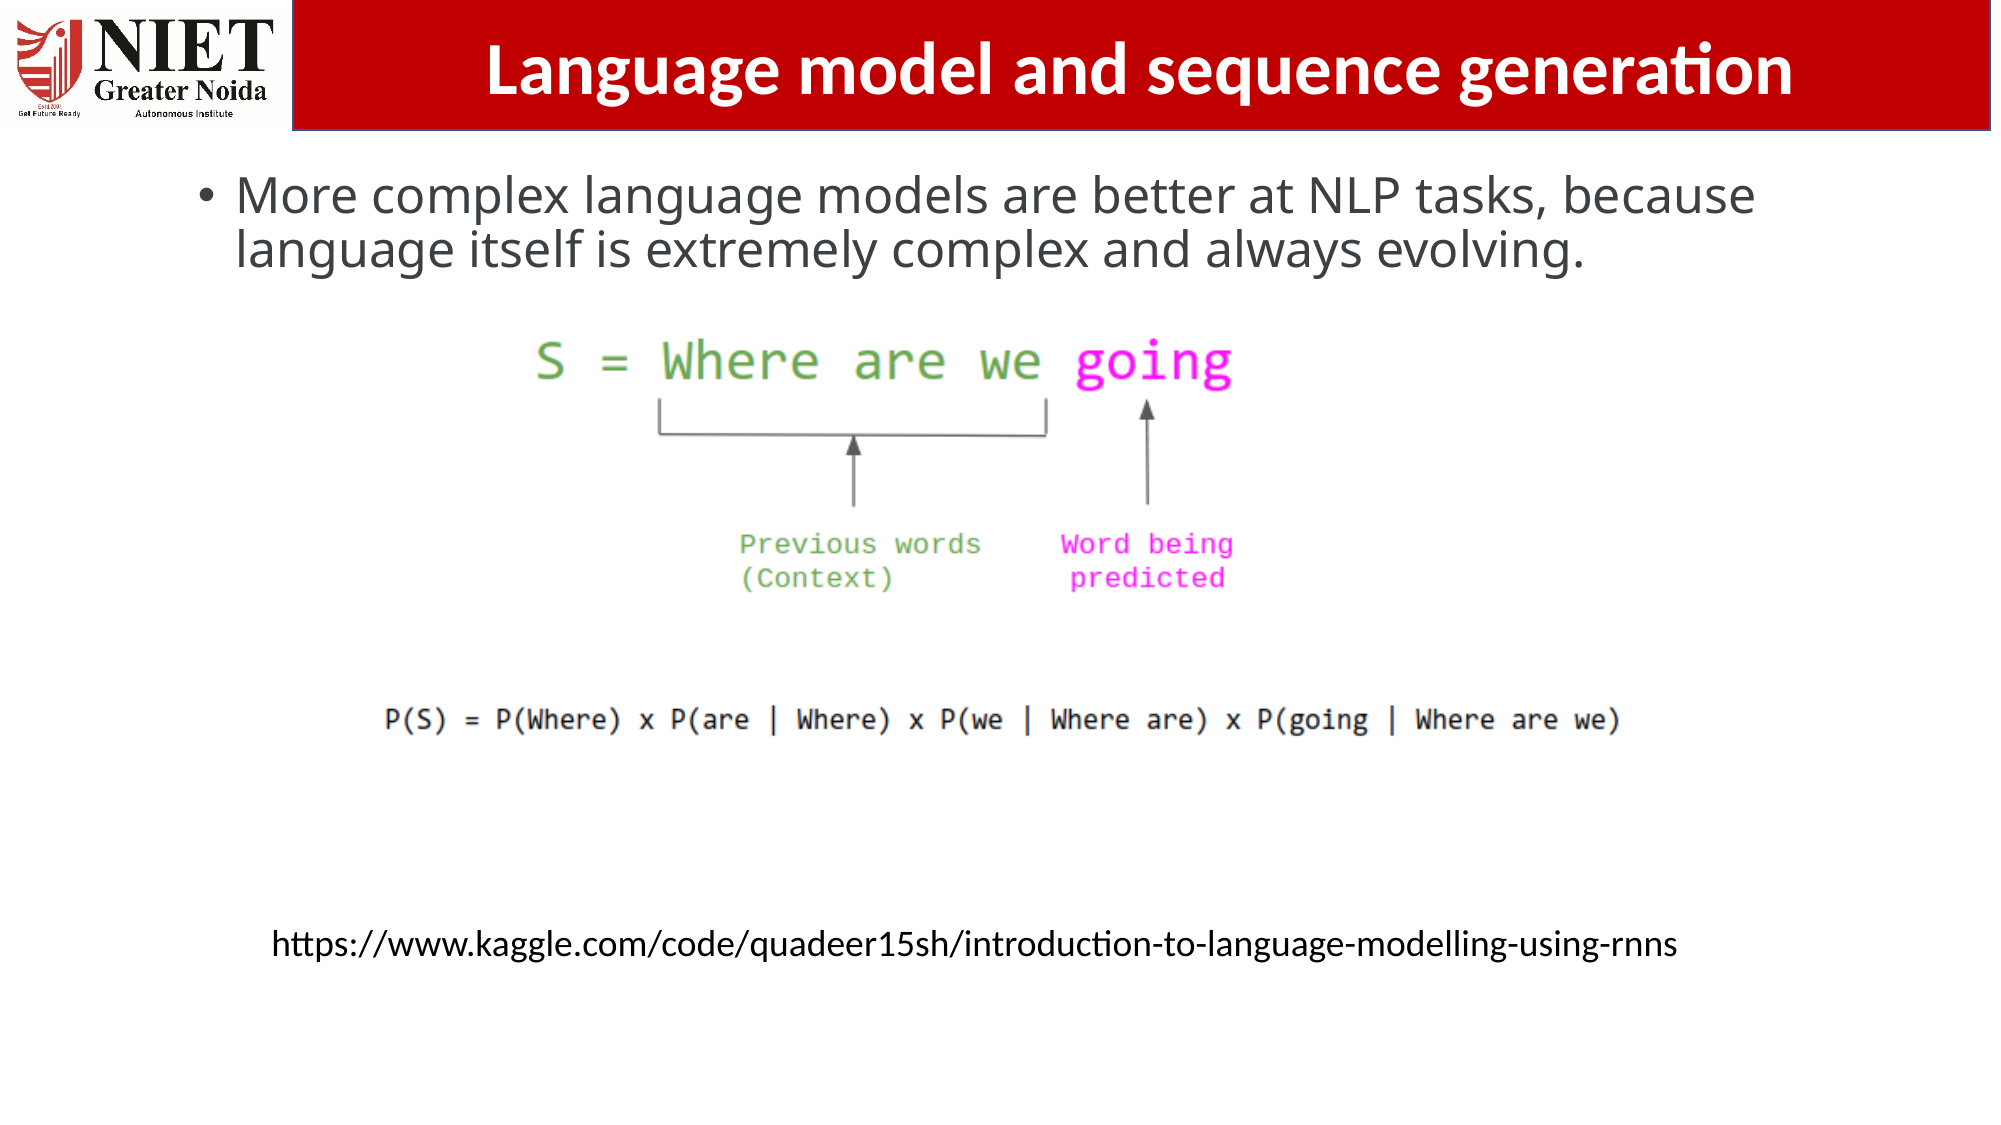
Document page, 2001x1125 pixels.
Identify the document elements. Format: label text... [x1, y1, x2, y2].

list More complex language models are better at NLP tasks, because language itself is extremely complex and always evolving. [183, 163, 1863, 1014]
picture [329, 300, 1671, 775]
picture [0, 6, 290, 131]
text_box Language model and sequence generation [292, 0, 1991, 131]
text_box https://www.kaggle.com/code/quadeer15sh/introduction-to-language-modelling-using-rnns [256, 911, 1874, 972]
